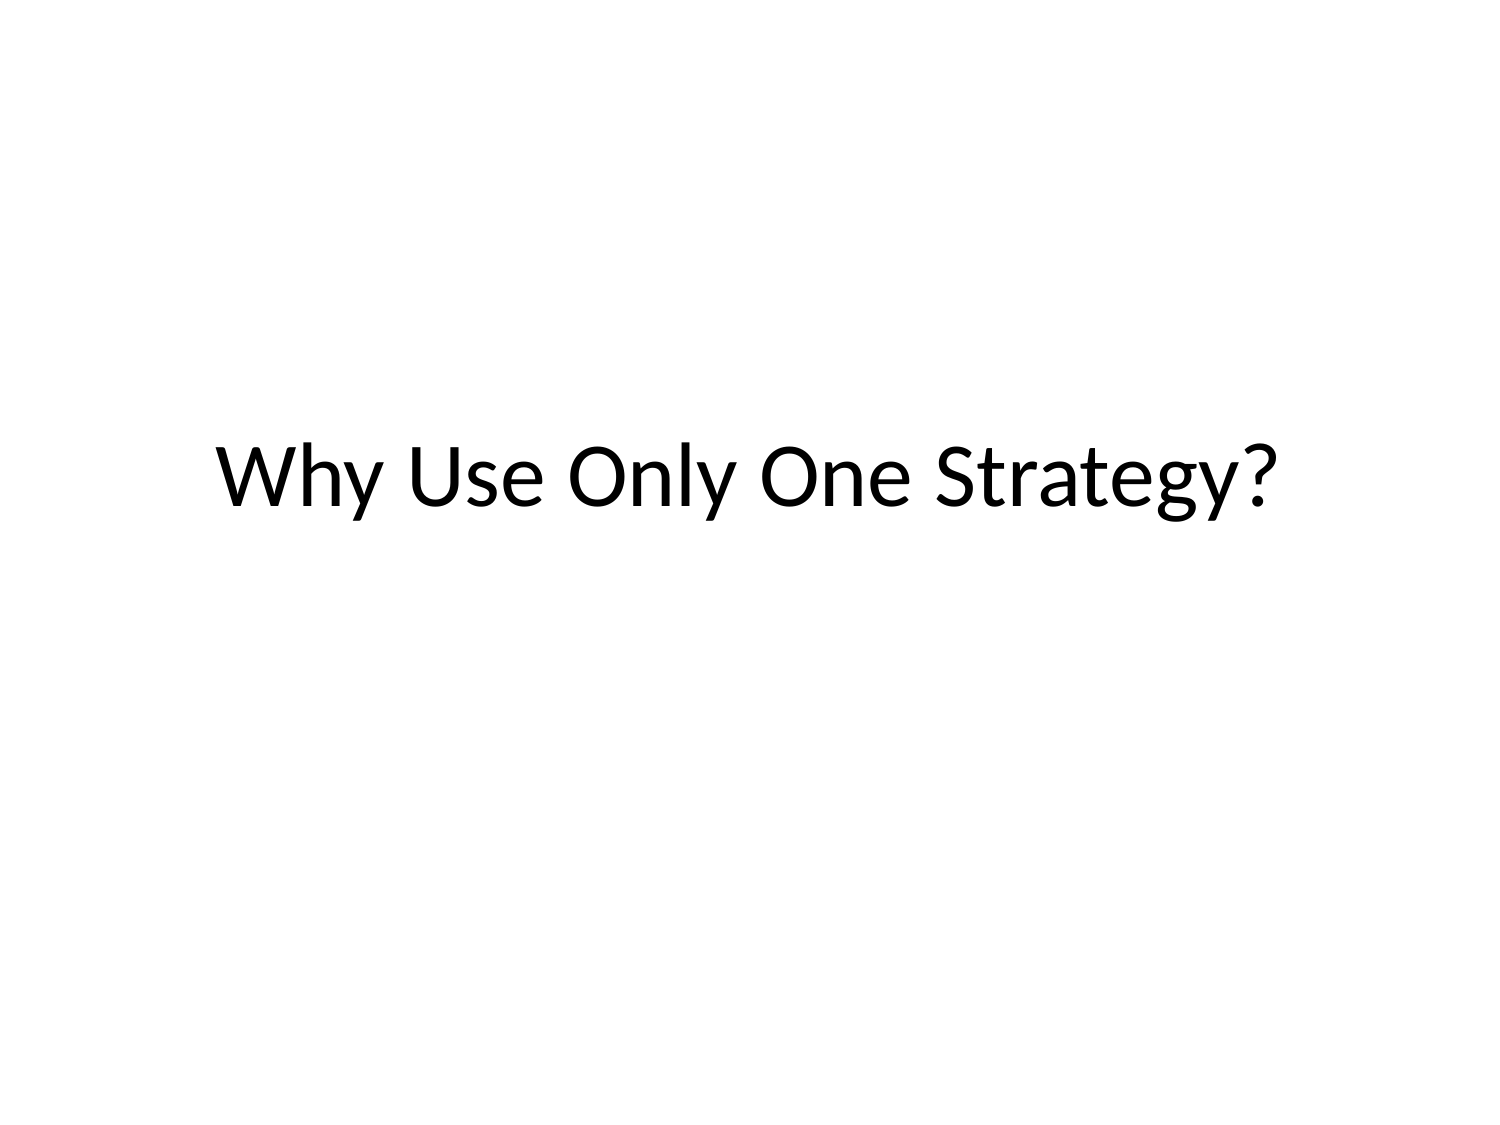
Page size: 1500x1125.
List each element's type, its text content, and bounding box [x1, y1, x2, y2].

title Why Use Only One Strategy? [112, 349, 1388, 591]
